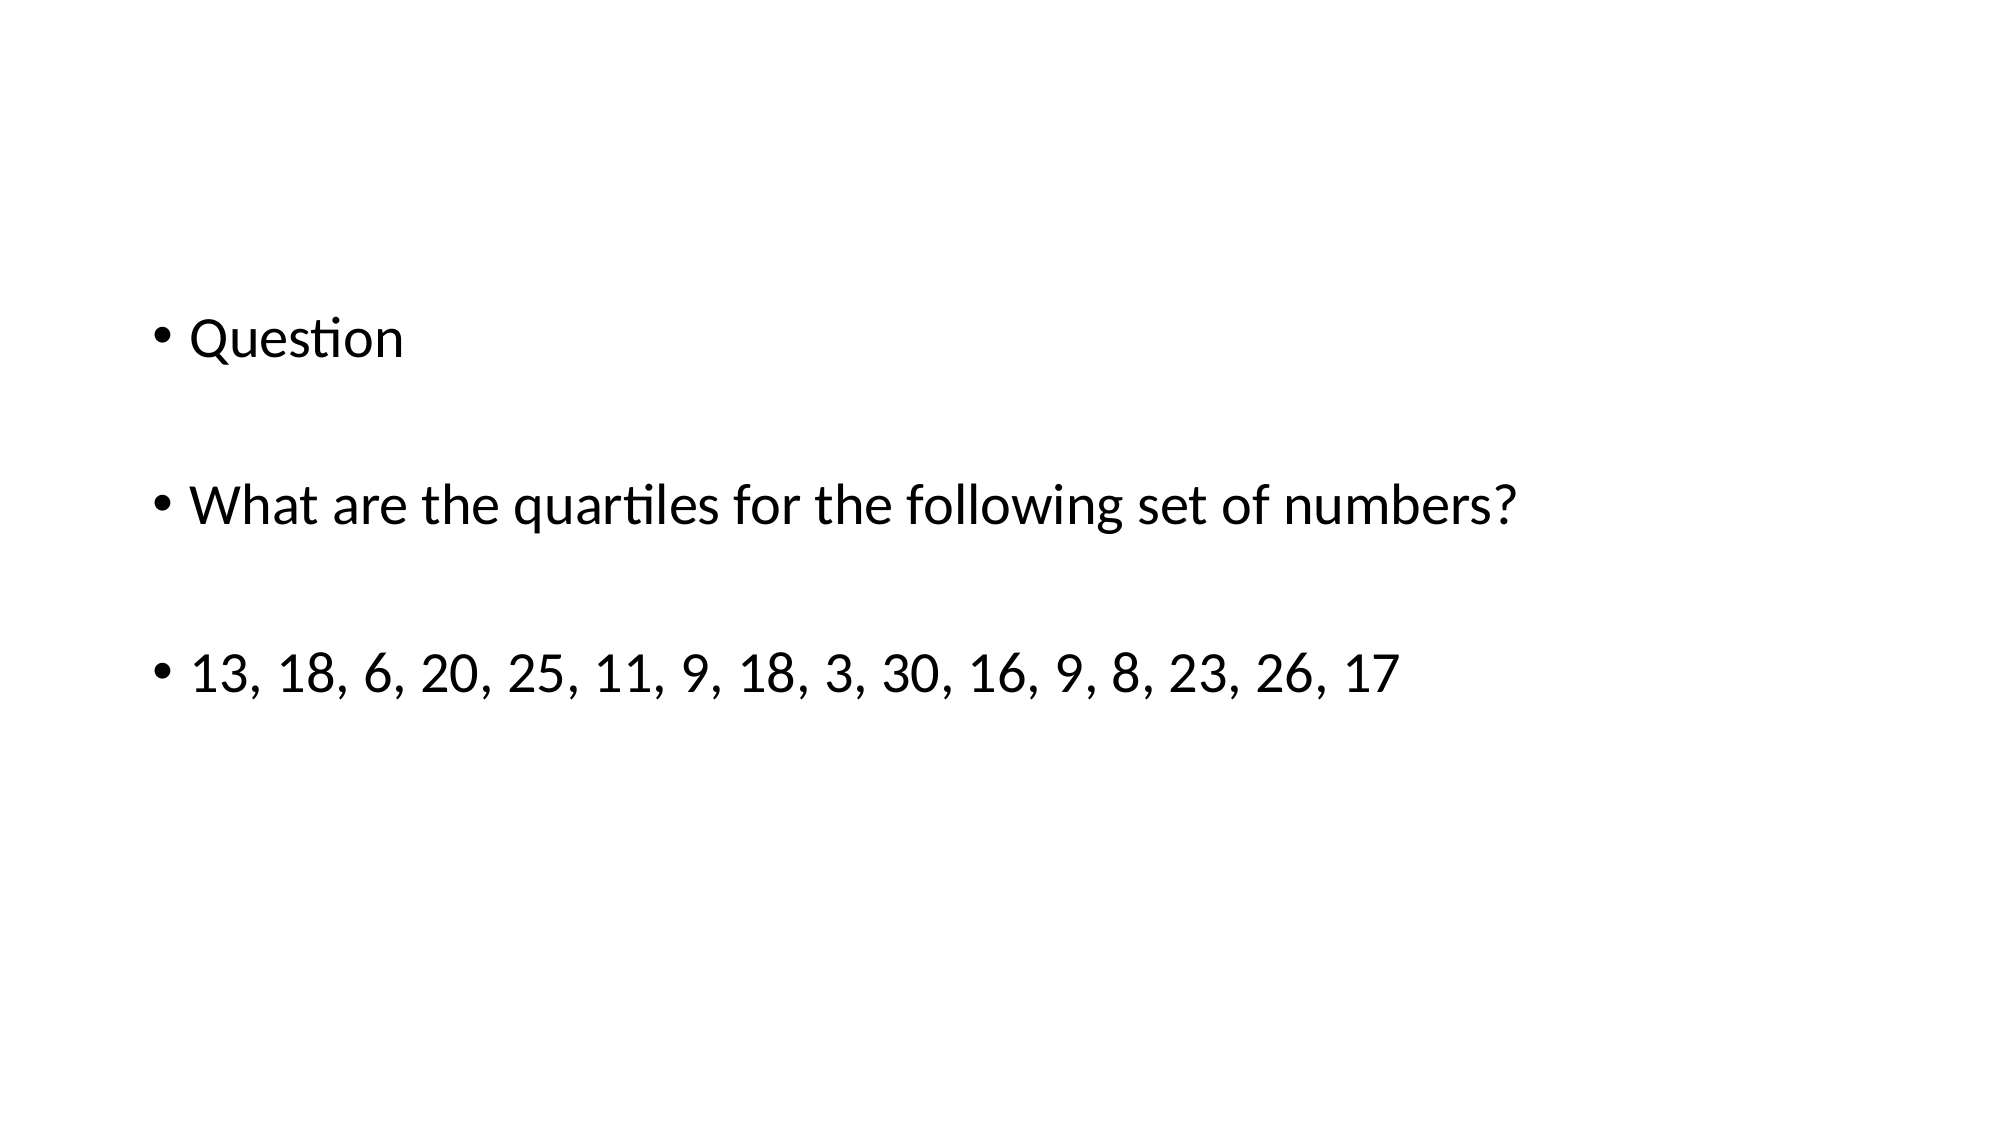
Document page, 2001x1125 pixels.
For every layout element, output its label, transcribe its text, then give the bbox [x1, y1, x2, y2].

list Question What are the quartiles for the following set of numbers? 13, 18, 6, 20, 25, 11, 9, 18, 3, 30, 16, 9, 8, 23, 26, 17 [137, 299, 1863, 1014]
